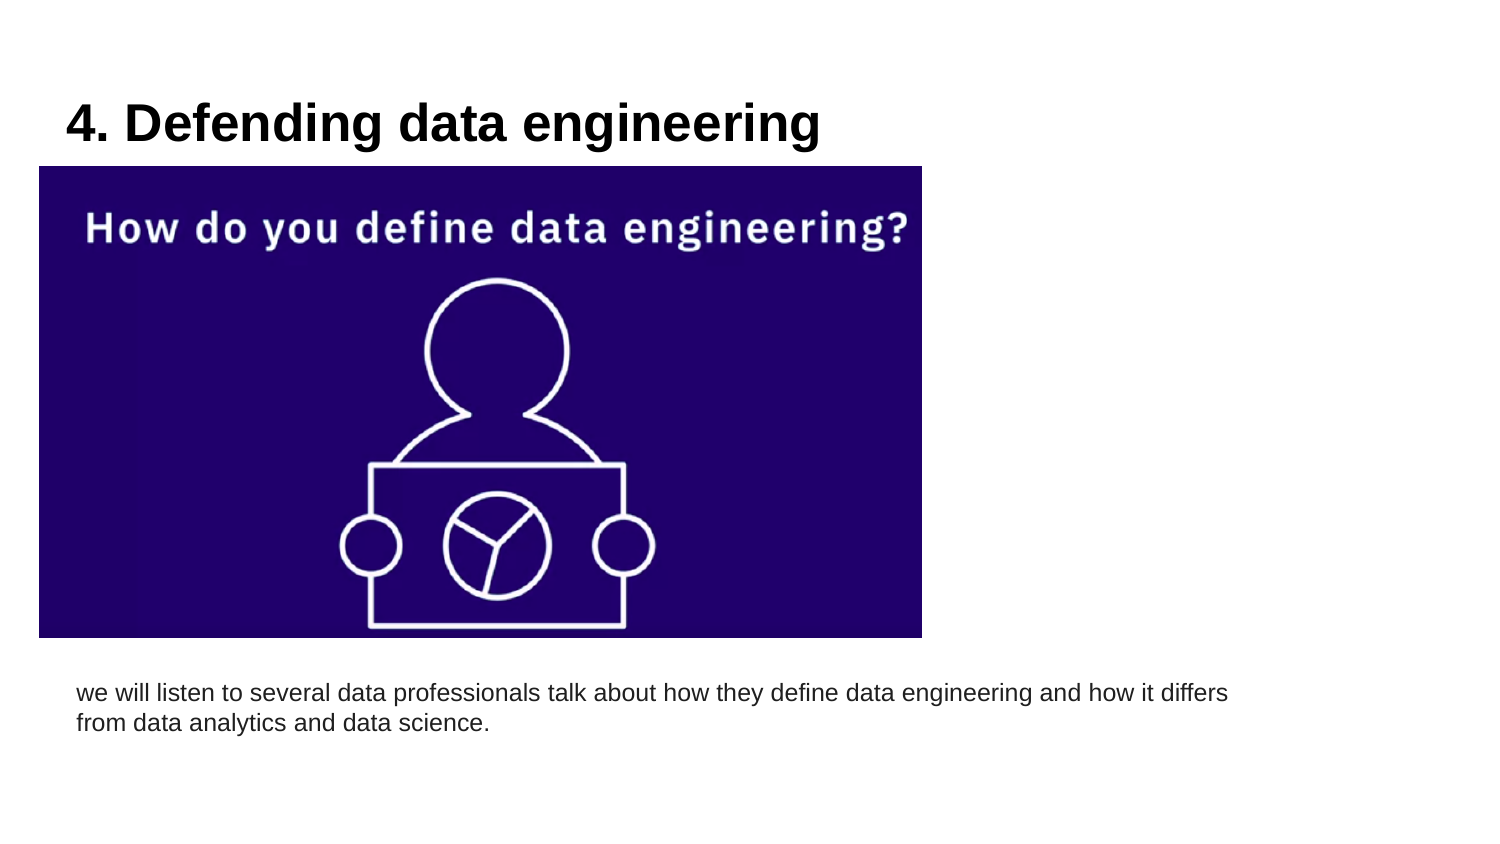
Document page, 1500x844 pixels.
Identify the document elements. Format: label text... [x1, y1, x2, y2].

title 4. Defending data engineering [51, 72, 1449, 167]
picture [39, 166, 922, 639]
text_box we will listen to several data professionals talk about how they define data engineering and how it differs from data analytics and data science. [61, 626, 1252, 752]
